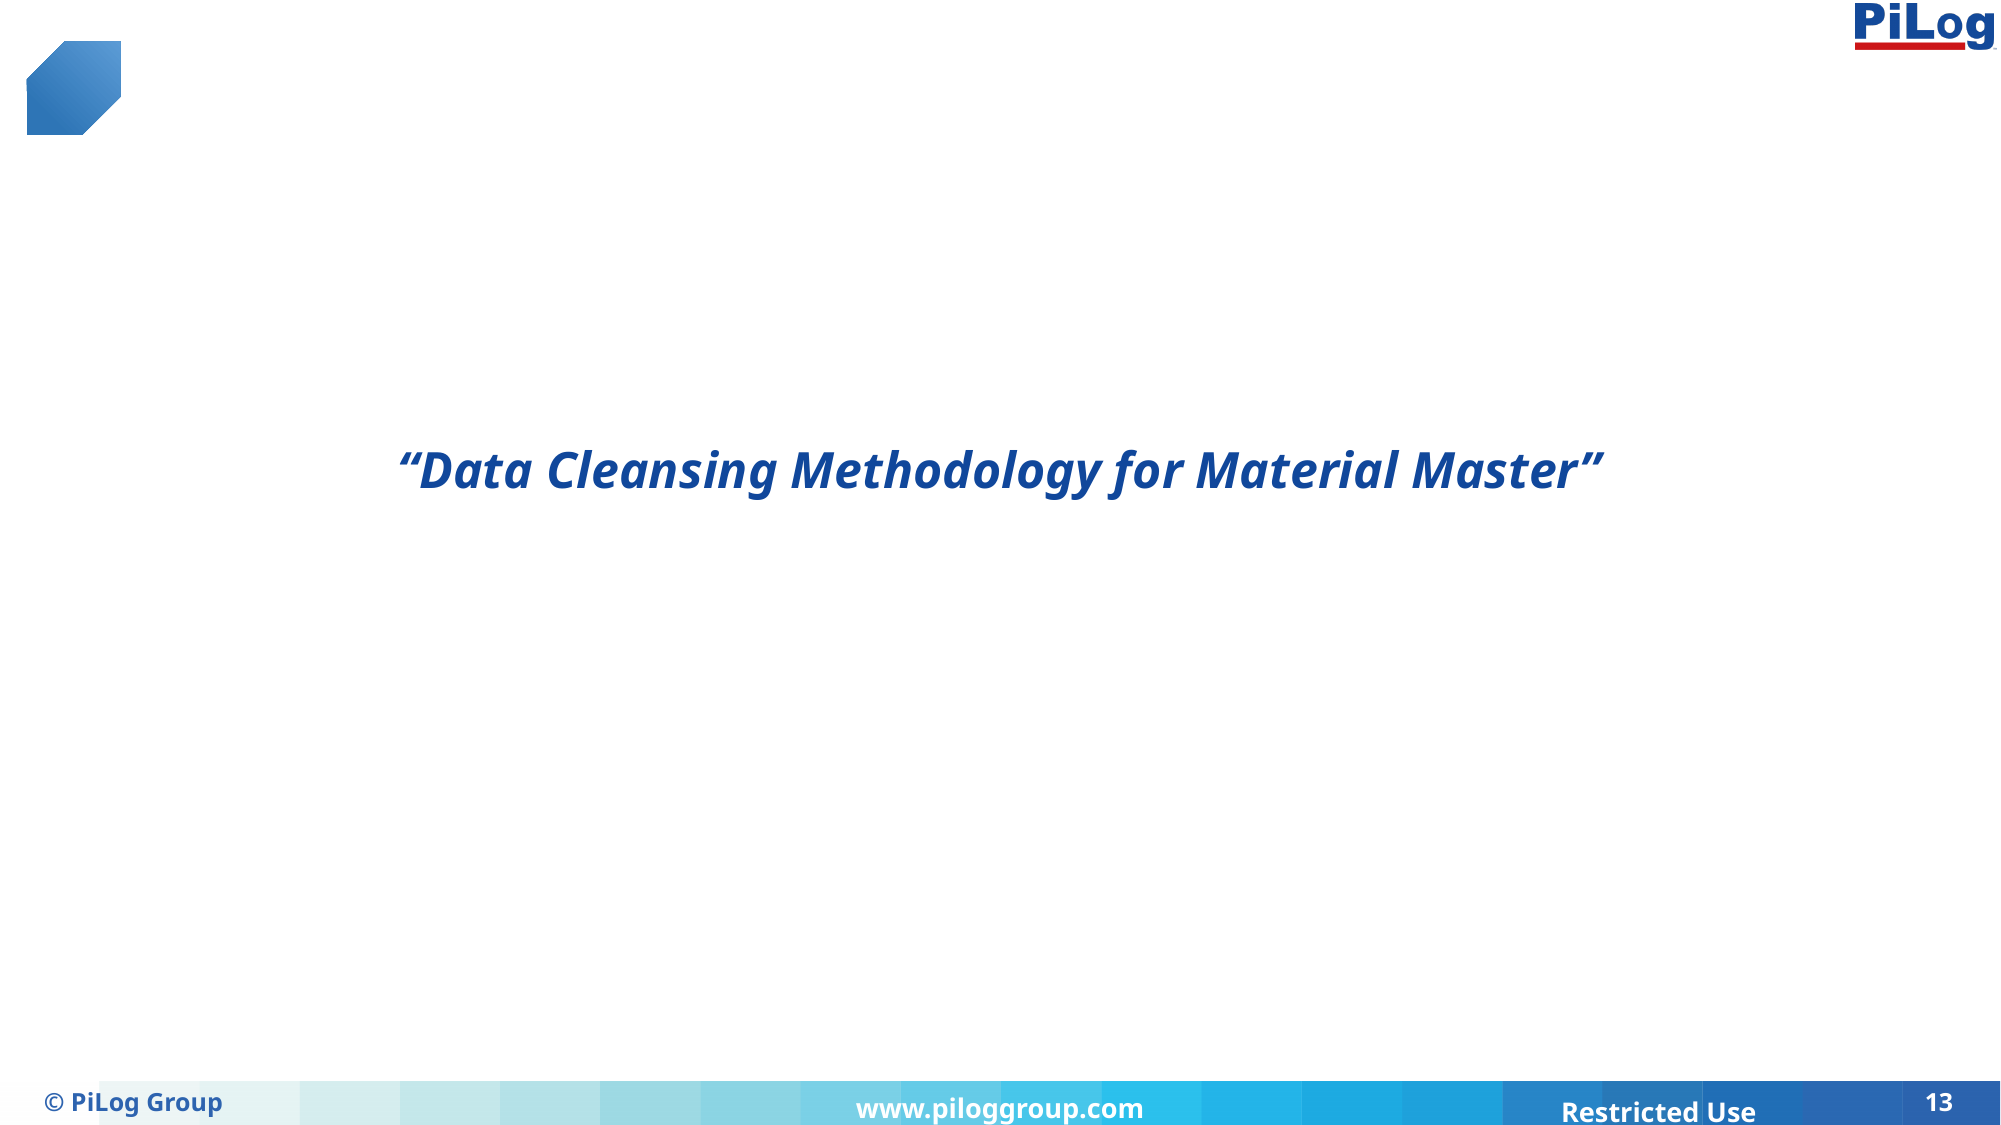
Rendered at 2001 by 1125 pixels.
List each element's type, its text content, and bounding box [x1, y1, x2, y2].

picture [0, 1067, 2001, 1125]
picture [1855, 3, 1997, 50]
text_box www.piloggroup.com [683, 1084, 1317, 1122]
list “Data Cleansing Methodology for Material Master” [116, 356, 1884, 604]
slide_number 13 [1518, 1079, 1969, 1125]
text_box Restricted Use [1520, 1087, 1797, 1125]
slide_number © PiLog Group [29, 1079, 480, 1125]
